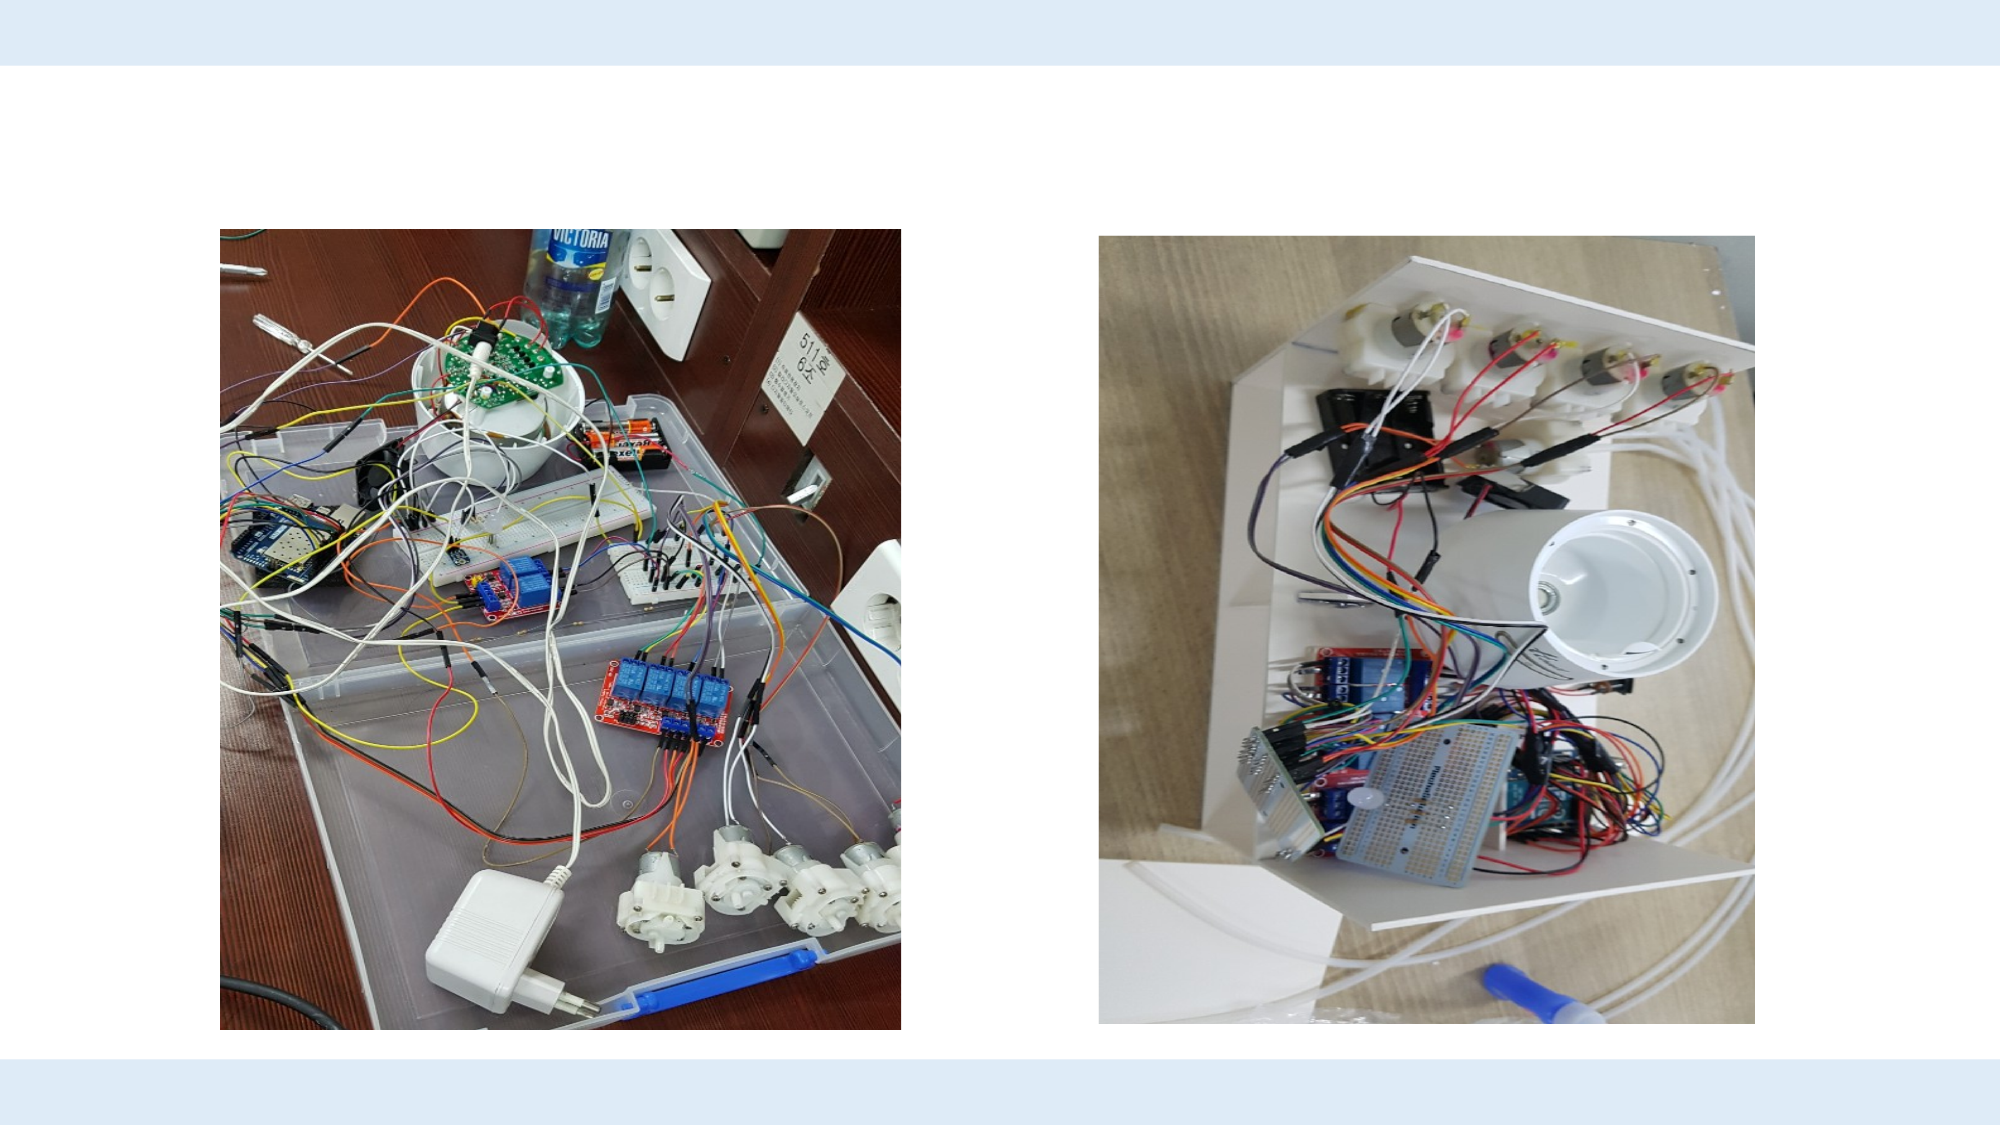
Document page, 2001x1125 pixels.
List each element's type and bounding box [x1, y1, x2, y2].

picture [1032, 236, 1821, 1024]
text_box [0, 0, 2000, 67]
picture [220, 229, 902, 1030]
text_box [0, 1058, 2000, 1125]
